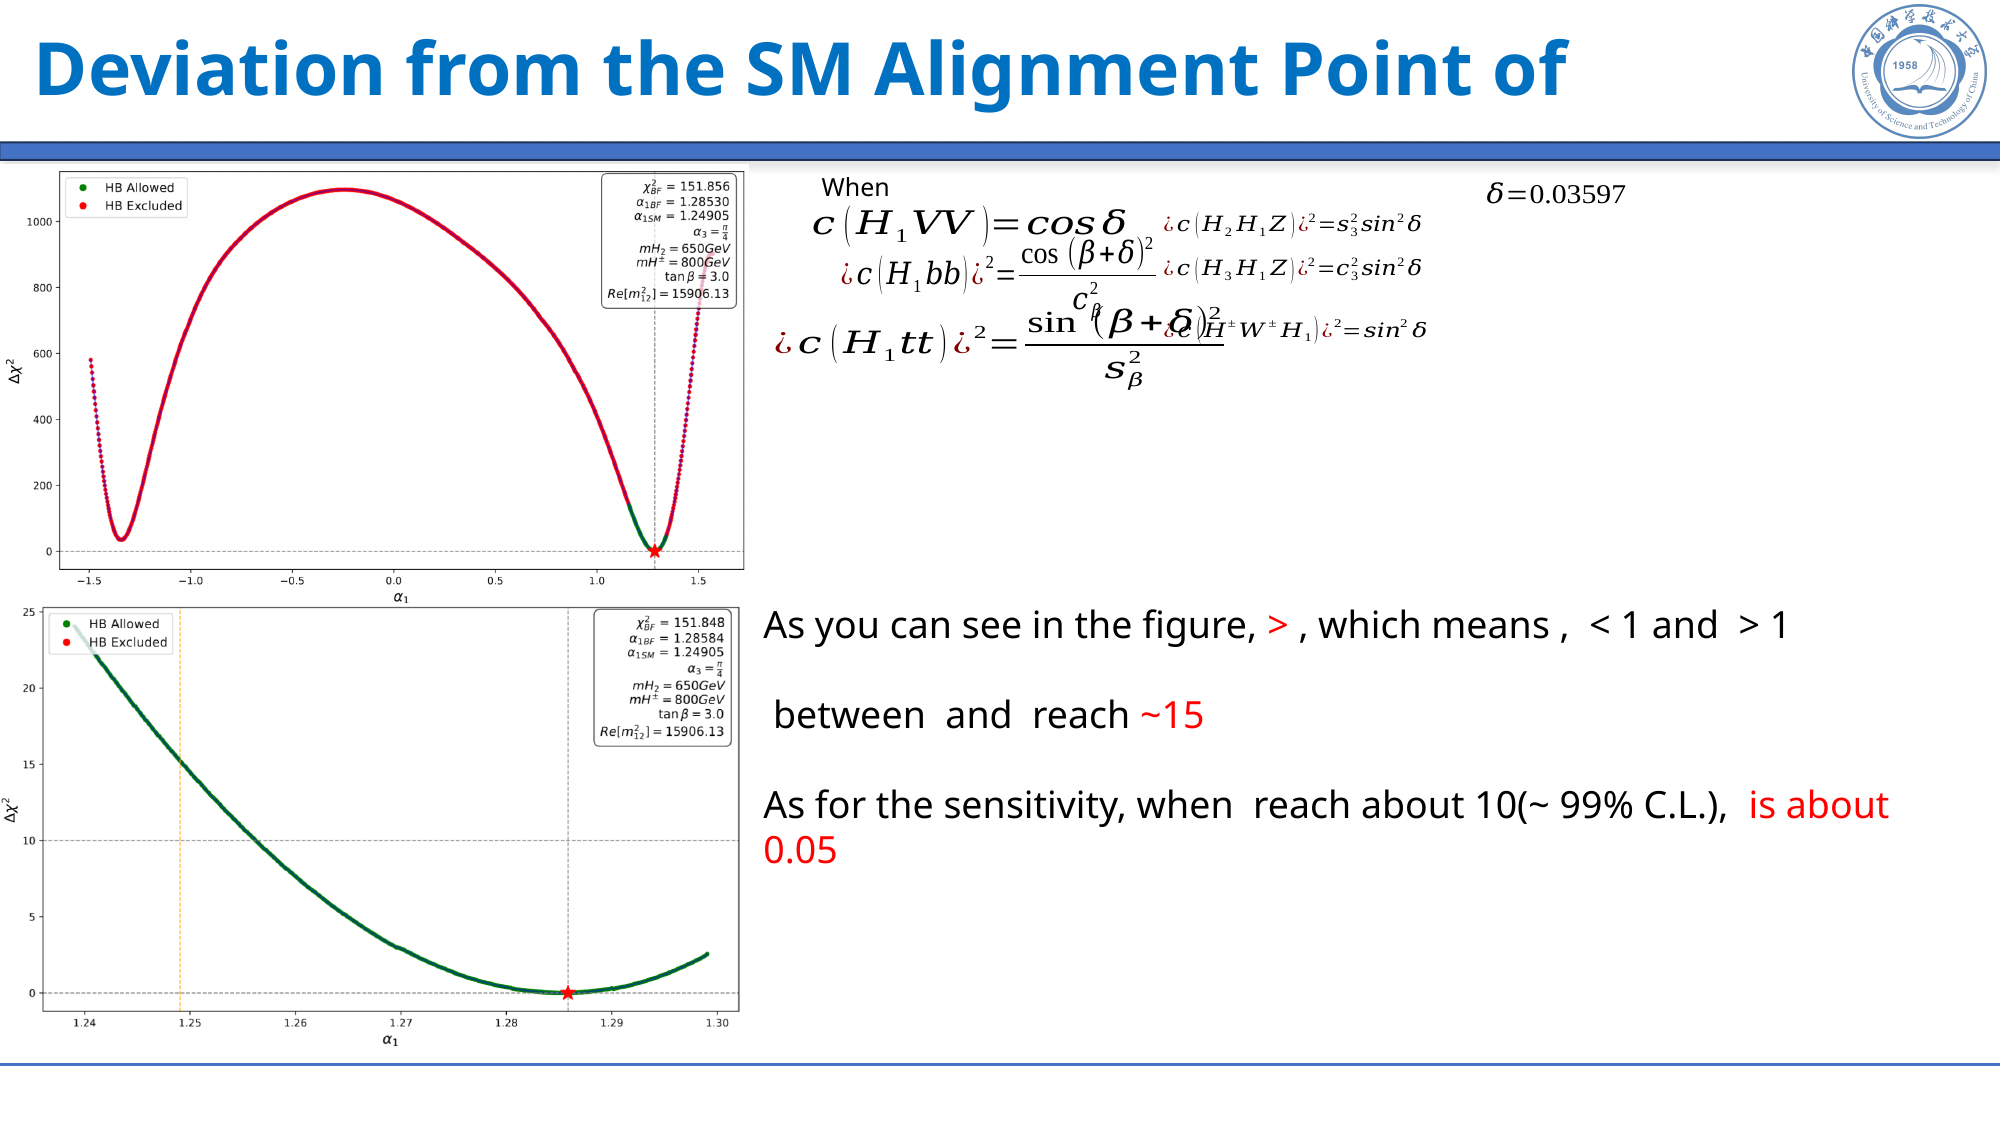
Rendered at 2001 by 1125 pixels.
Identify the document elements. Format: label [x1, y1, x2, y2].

picture [0, 164, 749, 1047]
list [1852, 4, 1987, 139]
text_box [0, 142, 2000, 161]
